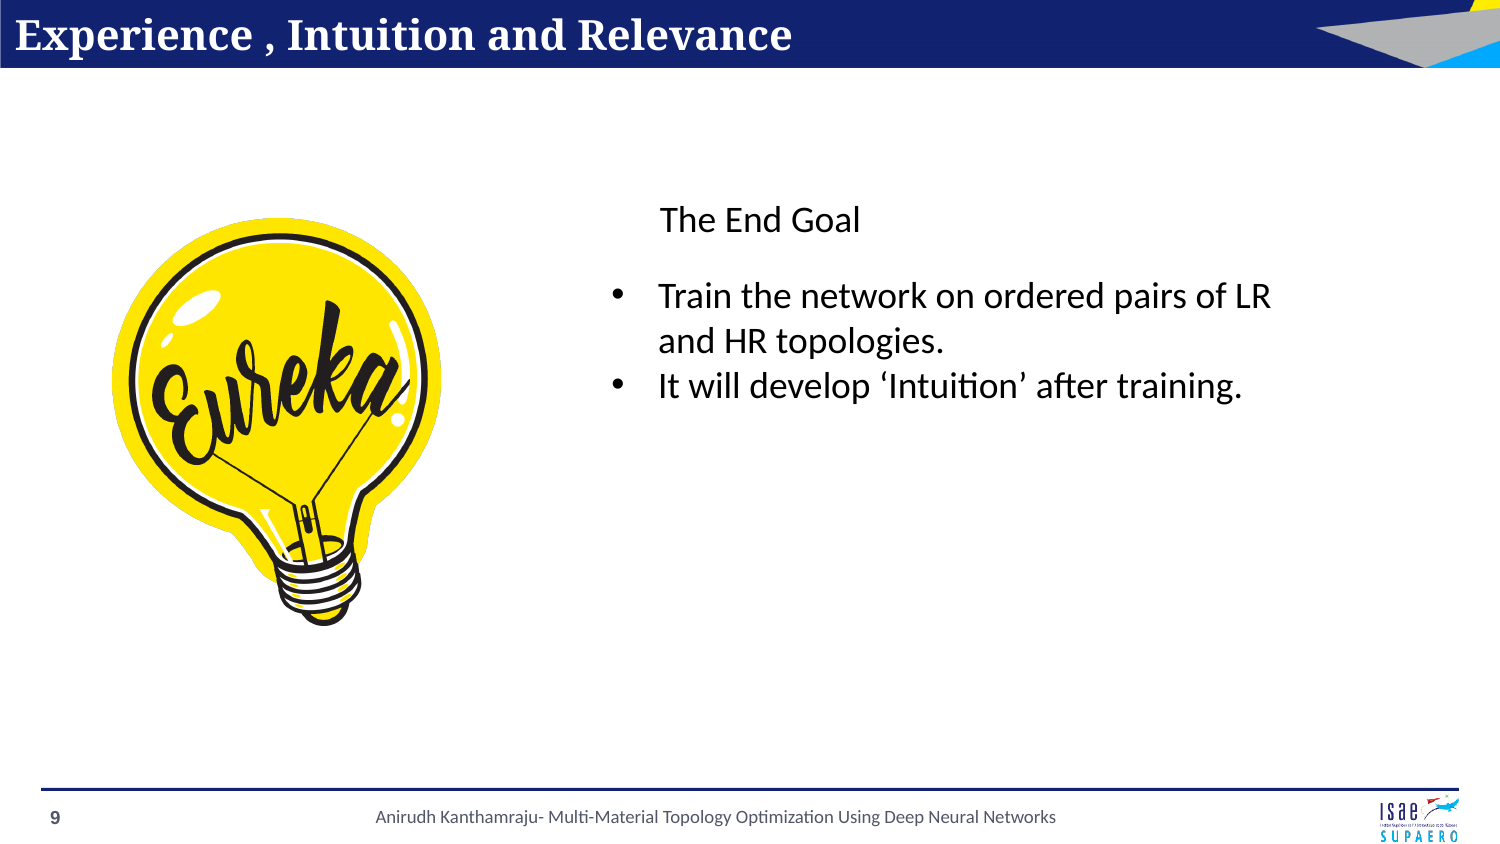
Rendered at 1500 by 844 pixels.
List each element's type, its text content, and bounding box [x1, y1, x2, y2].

text_box The End Goal [645, 187, 877, 248]
text_box Train the network on ordered pairs of LR and HR topologies. It will develop ‘Intuition’ after training. [596, 218, 1294, 413]
title Experience , Intuition and Relevance [0, 0, 1500, 68]
picture [1380, 793, 1459, 842]
picture [111, 217, 442, 626]
